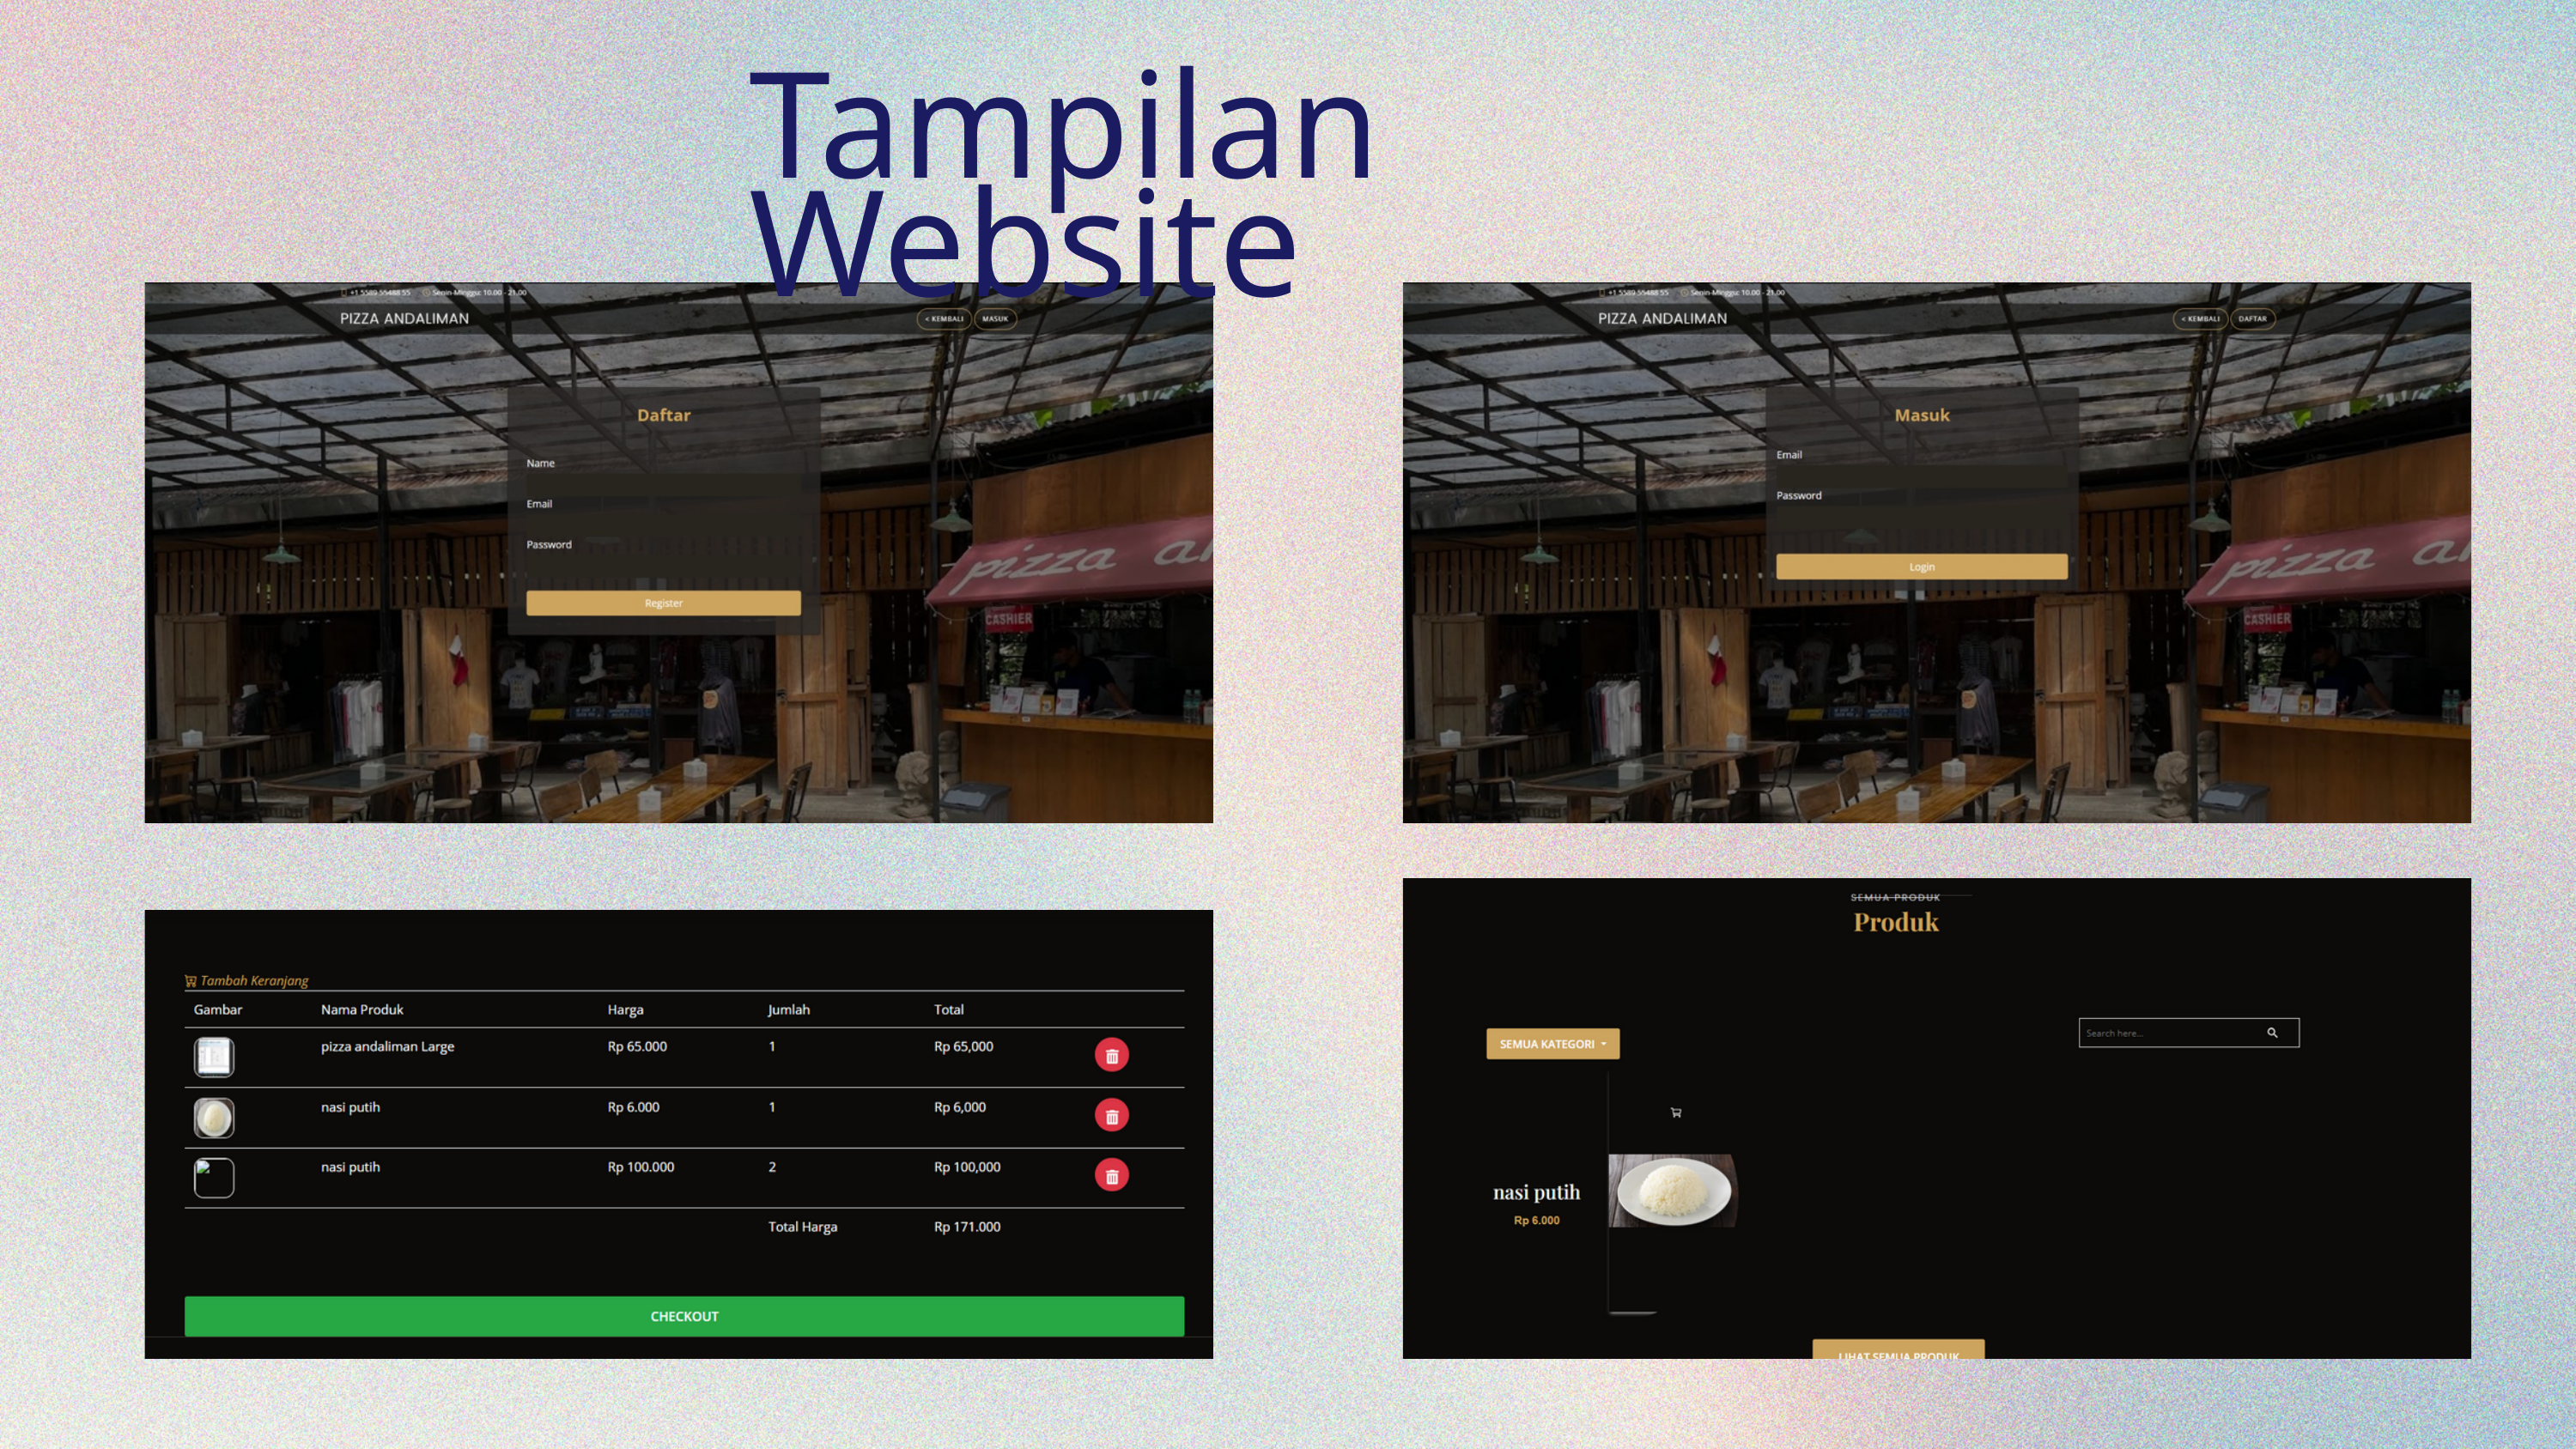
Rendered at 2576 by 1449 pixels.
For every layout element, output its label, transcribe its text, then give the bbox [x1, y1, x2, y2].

text_box [1402, 878, 2472, 1359]
text_box [1402, 282, 2472, 823]
text_box [144, 282, 1213, 823]
text_box [144, 910, 1213, 1359]
text_box Tampilan Website [749, 89, 1826, 326]
text_box [0, 0, 2576, 1449]
